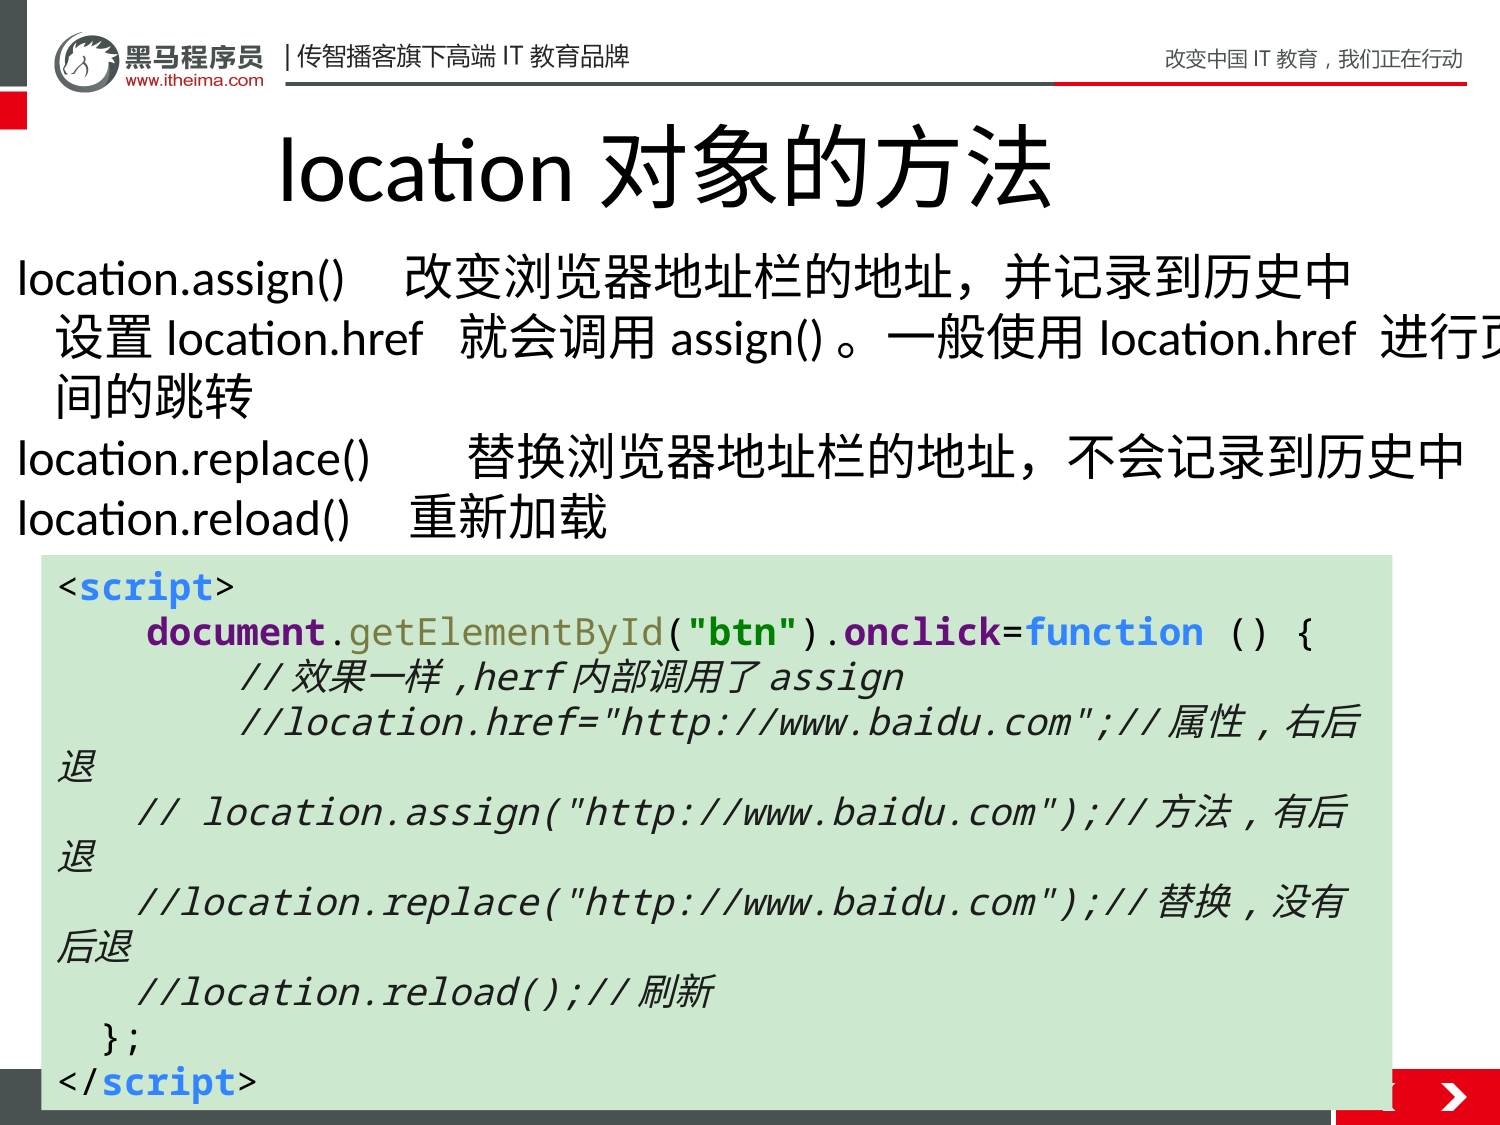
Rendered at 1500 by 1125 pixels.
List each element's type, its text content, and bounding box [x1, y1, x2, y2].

text_box <script> document.getElementById("btn").onclick=function () { //效果一样,herf内部调用了assign //location.href="http://www.baidu.com";//属性,右后退 // location.assign("http://www.baidu.com");//方法,有后退 //location.replace("http://www.baidu.com");//替换,没有后退 //location.reload();//刷新 }; </script> [41, 555, 1393, 1111]
picture [0, 0, 1500, 237]
title location对象的方法 [0, 102, 1334, 238]
list location.assign() 改变浏览器地址栏的地址，并记录到历史中 设置location.href 就会调用assign()。一般使用location.href 进行页面之间的跳转 location.replace() 替换浏览器地址栏的地址，不会记录到历史中 location.reload() 重新加载 [2, 237, 1500, 598]
picture [0, 238, 1500, 1125]
